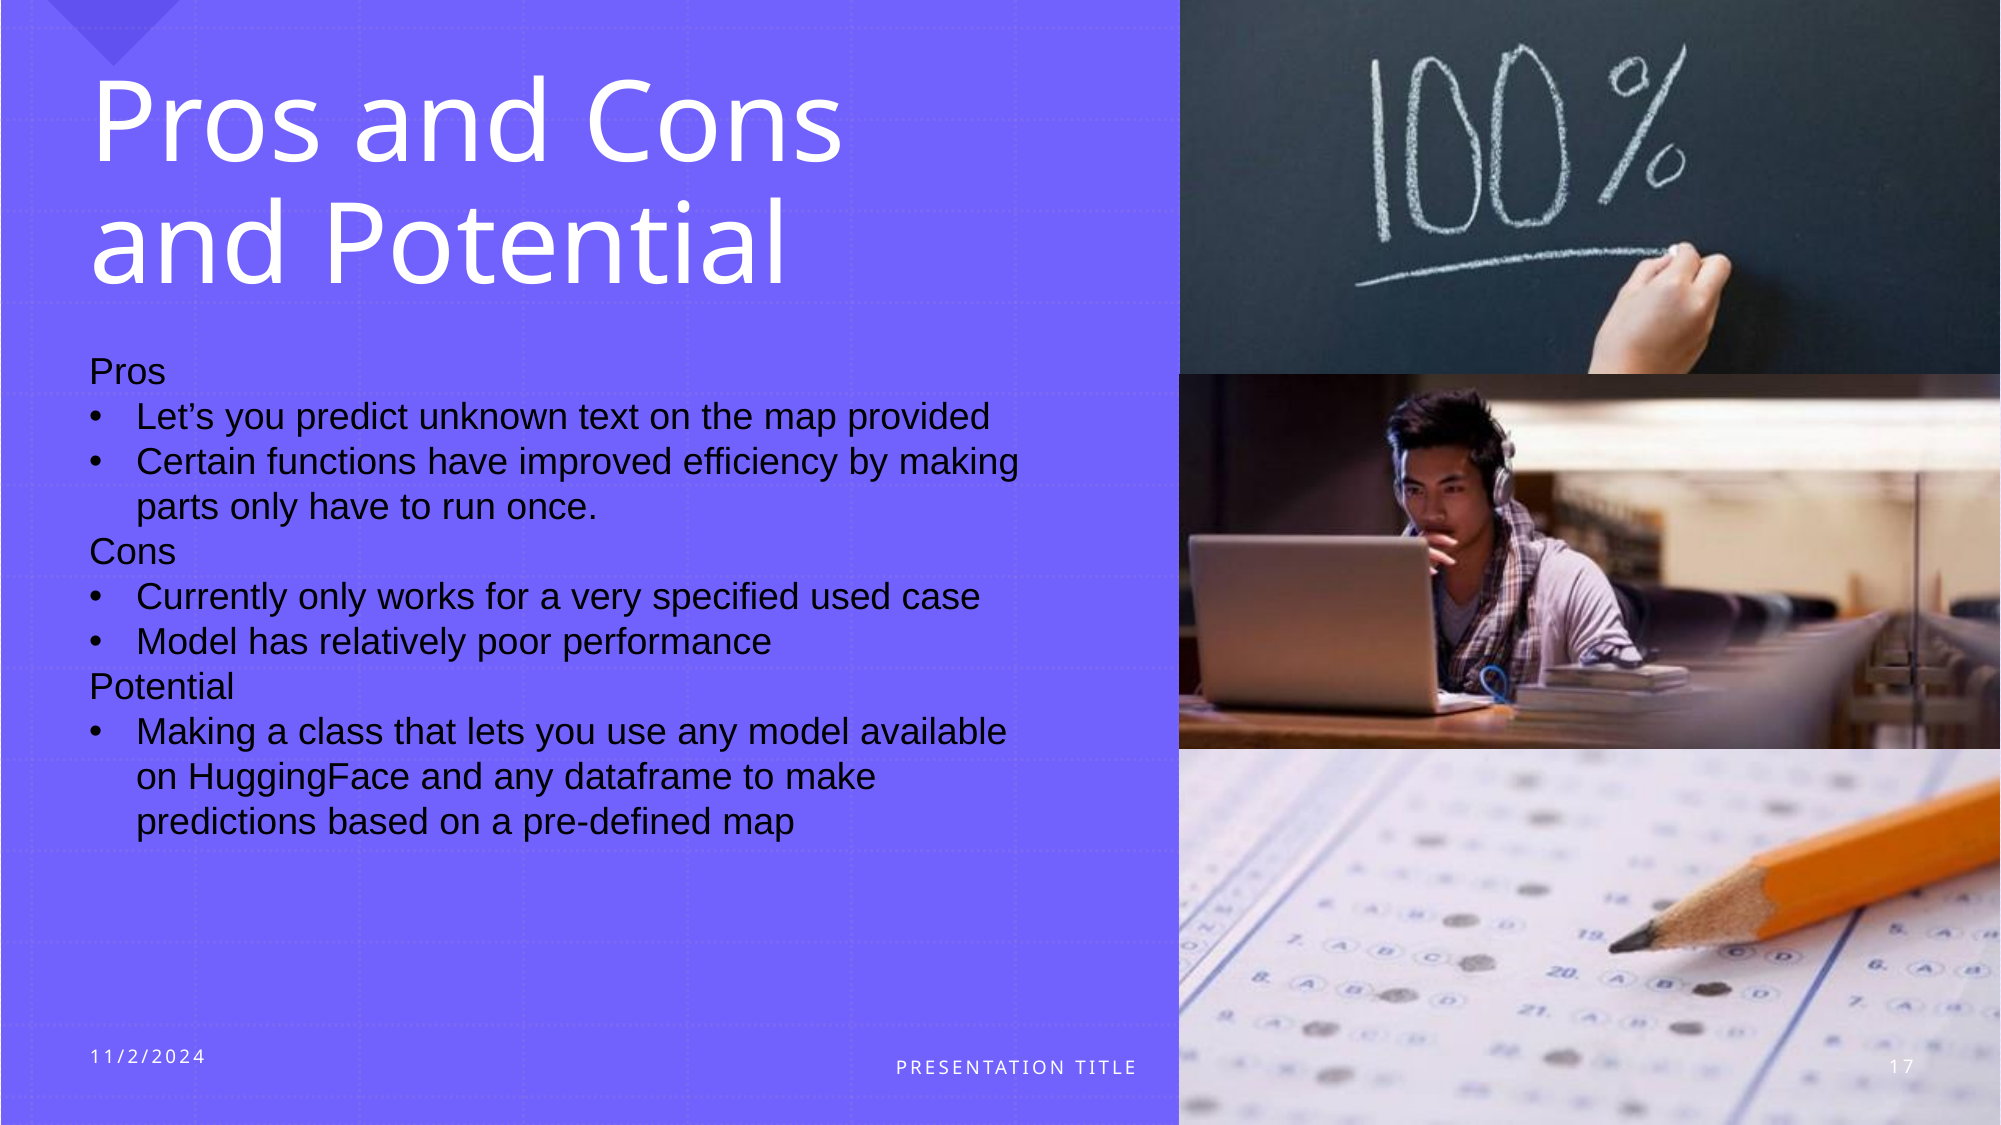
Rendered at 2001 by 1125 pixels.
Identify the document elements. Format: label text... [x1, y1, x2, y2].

title Pros and Cons and Potential [74, 57, 1064, 340]
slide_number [75, 1037, 495, 1098]
picture [1179, 0, 2000, 1125]
footer PRESENTATION TITLE [689, 1036, 1179, 1097]
subtitle ​Pros Let’s you predict unknown text on the map provided Certain functions have improved efficiency by making parts only have to run once. Cons Currently only works for a very specified used case Model has relatively poor performance Potential Making a class that lets you use any model available on HuggingFace and any dataframe to make predictions based on a pre-defined map [74, 340, 1064, 1097]
